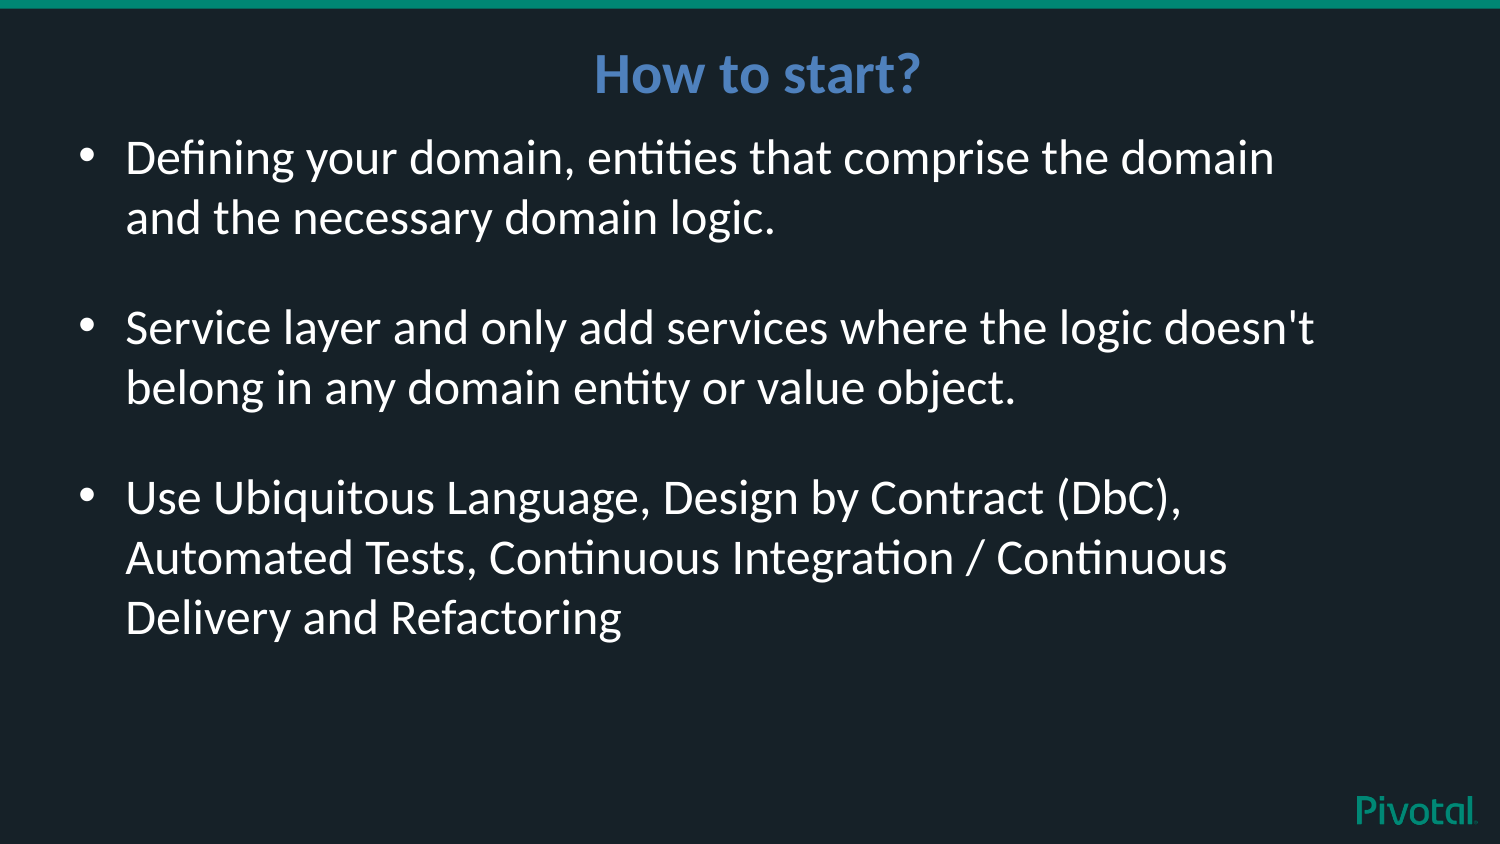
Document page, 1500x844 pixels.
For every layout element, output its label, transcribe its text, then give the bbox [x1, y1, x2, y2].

text_box Defining your domain, entities that comprise the domain and the necessary domain logic. Service layer and only add services where the logic doesn't belong in any domain entity or value object. Use Ubiquitous Language, Design by Contract (DbC), Automated Tests, Continuous Integration / Continuous Delivery and Refactoring [63, 116, 1353, 652]
text_box How to start? [17, 27, 1500, 117]
picture [1357, 796, 1478, 825]
